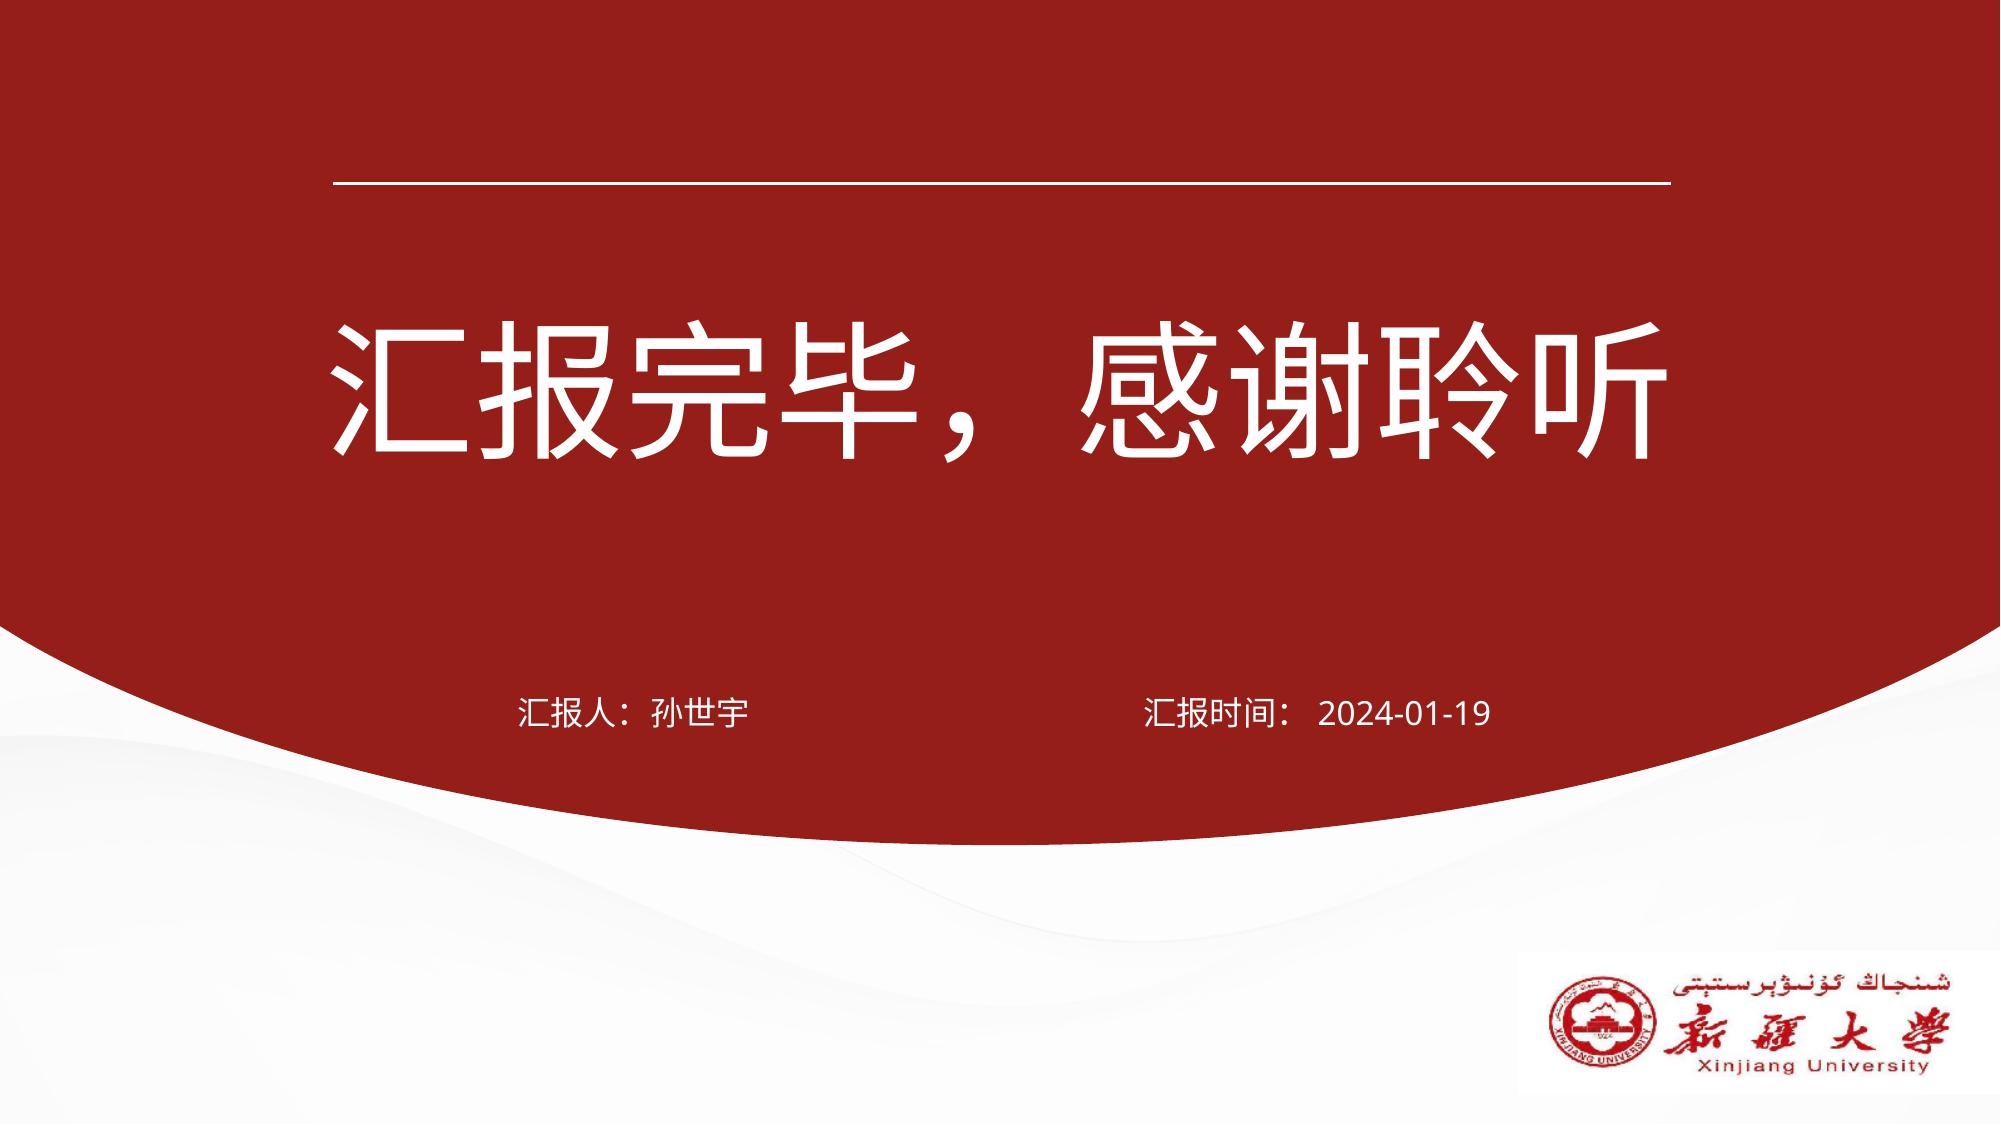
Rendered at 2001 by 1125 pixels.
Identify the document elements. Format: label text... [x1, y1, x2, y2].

text_box 汇报时间：2024-01-19 [1143, 692, 1492, 733]
text_box [0, 0, 2000, 847]
text_box 汇报完毕，感谢聆听 [324, 297, 1675, 478]
text_box 汇报人：孙世宇 [517, 692, 751, 733]
picture [0, 628, 2000, 1124]
